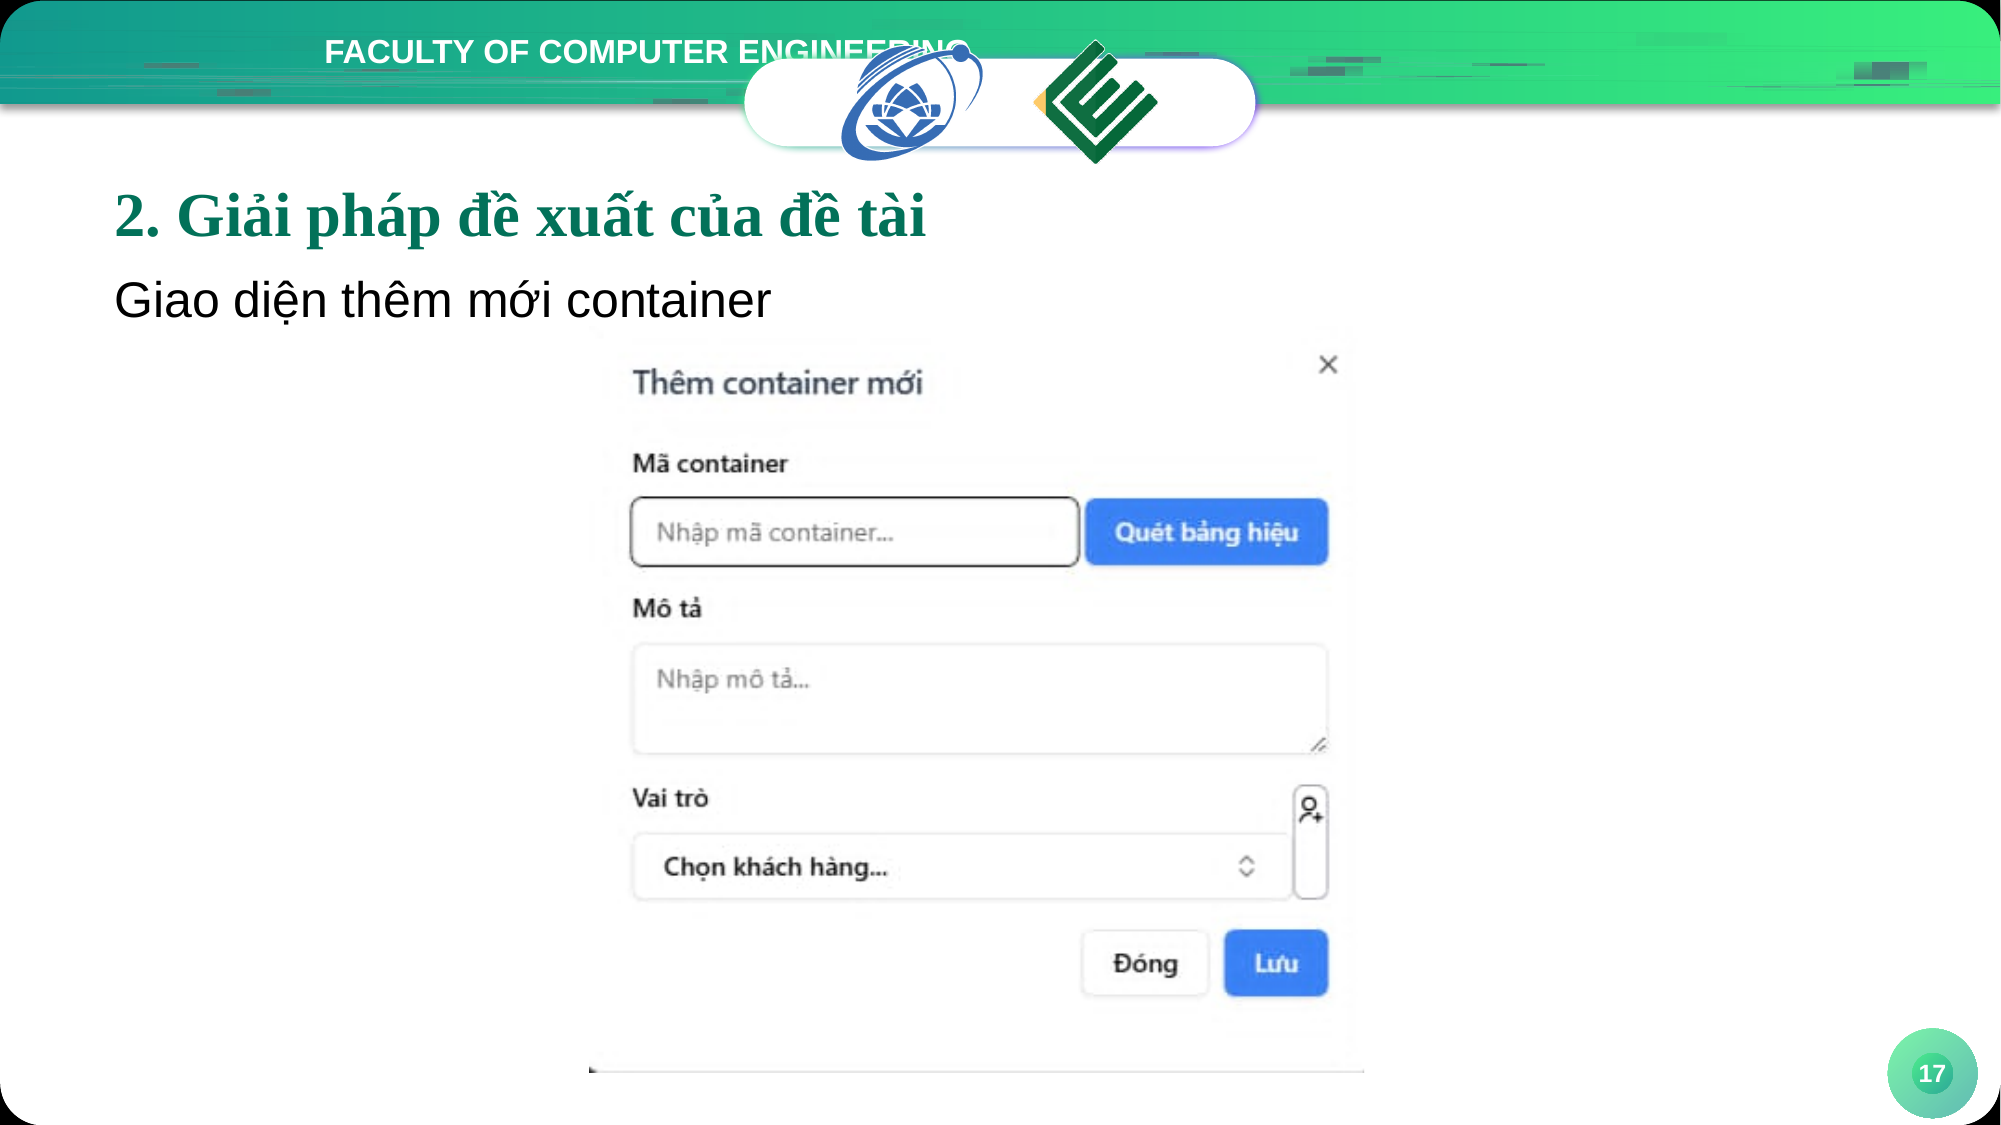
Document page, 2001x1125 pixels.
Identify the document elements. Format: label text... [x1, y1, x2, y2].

picture [583, 326, 1365, 1074]
title 2. Giải pháp đề xuất của đề tài [99, 147, 1901, 286]
picture [766, 46, 773, 61]
slide_number 17 [1707, 1042, 2000, 1103]
picture [825, 46, 830, 54]
text_box Giao diện thêm mới container [99, 241, 809, 335]
picture [0, 1, 2000, 147]
